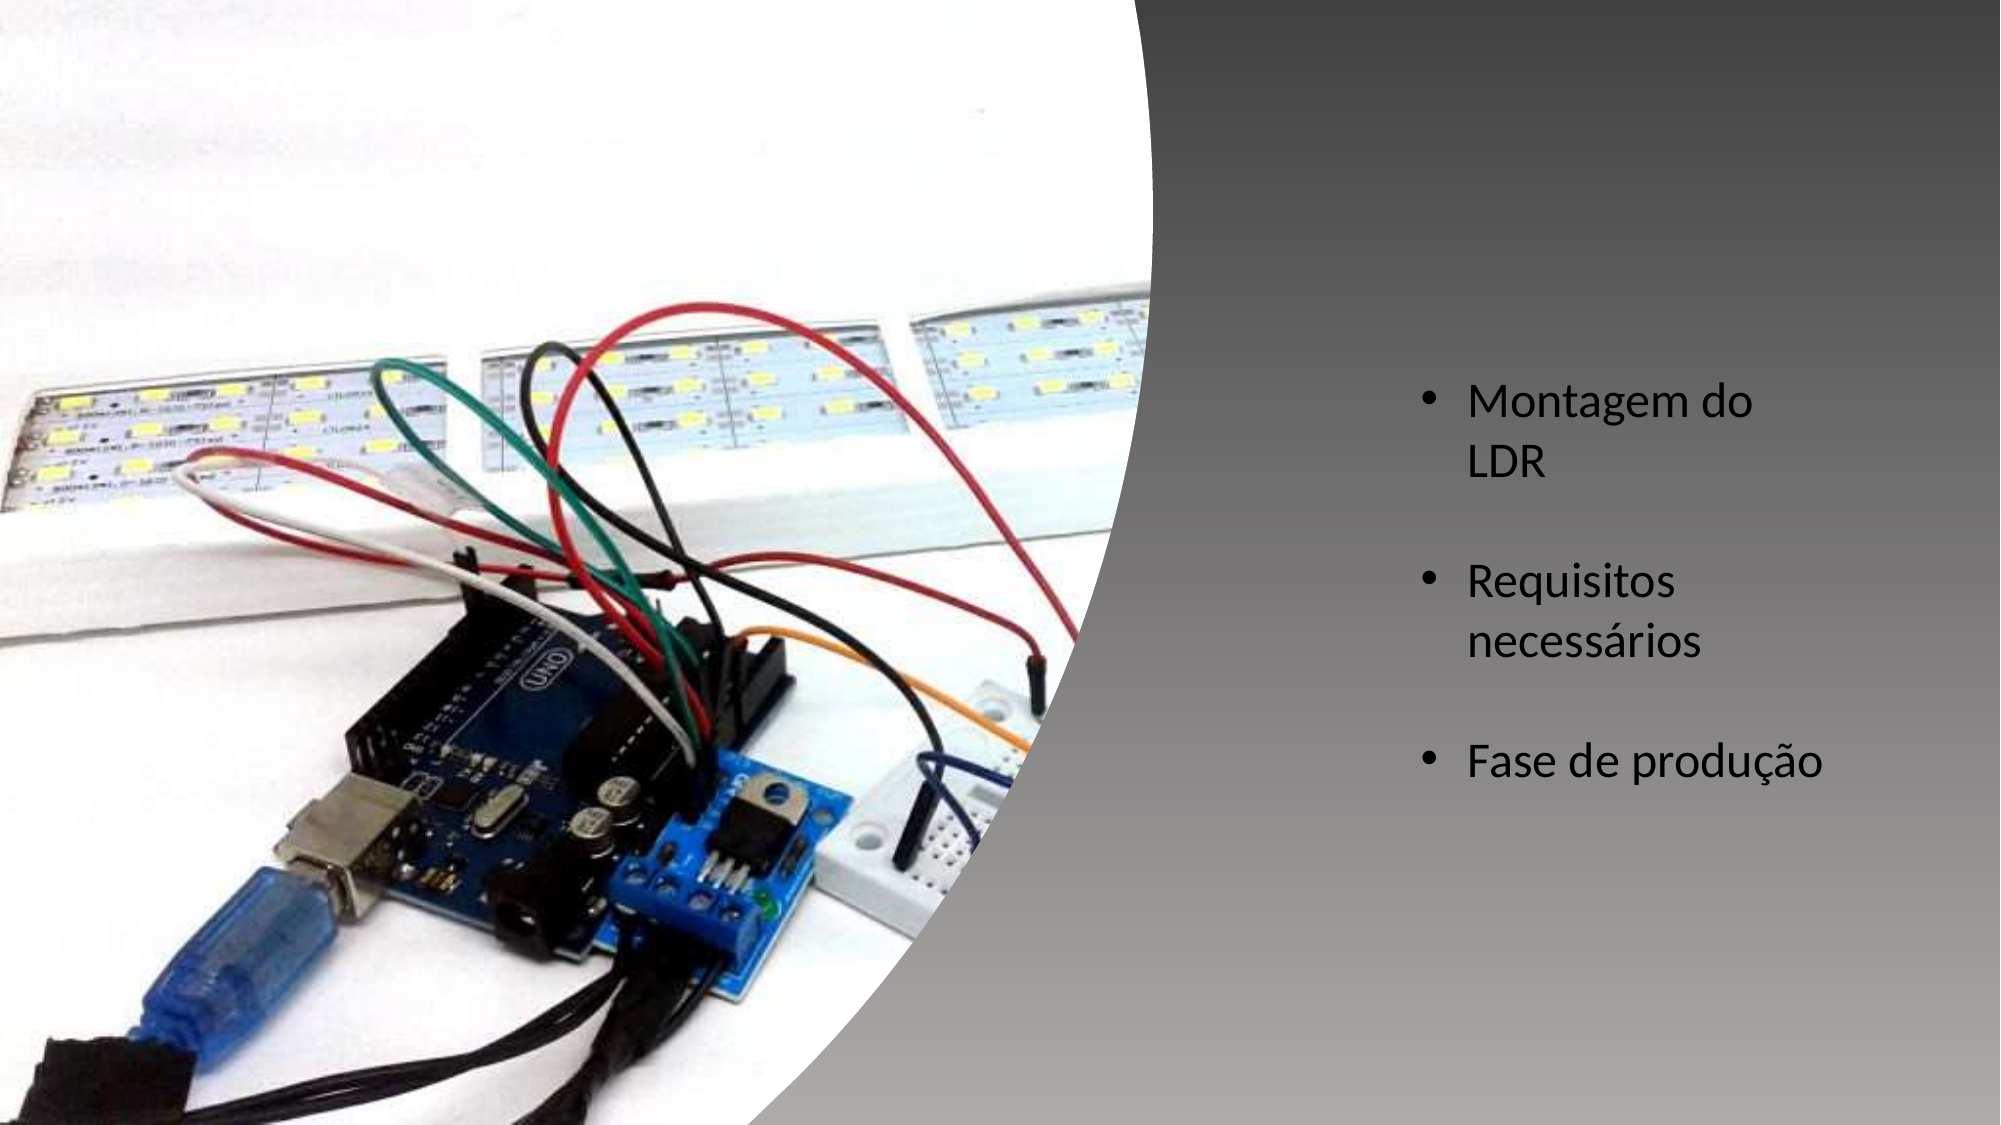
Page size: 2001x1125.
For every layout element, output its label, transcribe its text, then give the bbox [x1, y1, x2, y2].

text_box Montagem do LDR Requisitos necessários Fase de produção [1405, 359, 1856, 795]
picture [0, 0, 1153, 1125]
text_box [1224, 292, 1895, 767]
